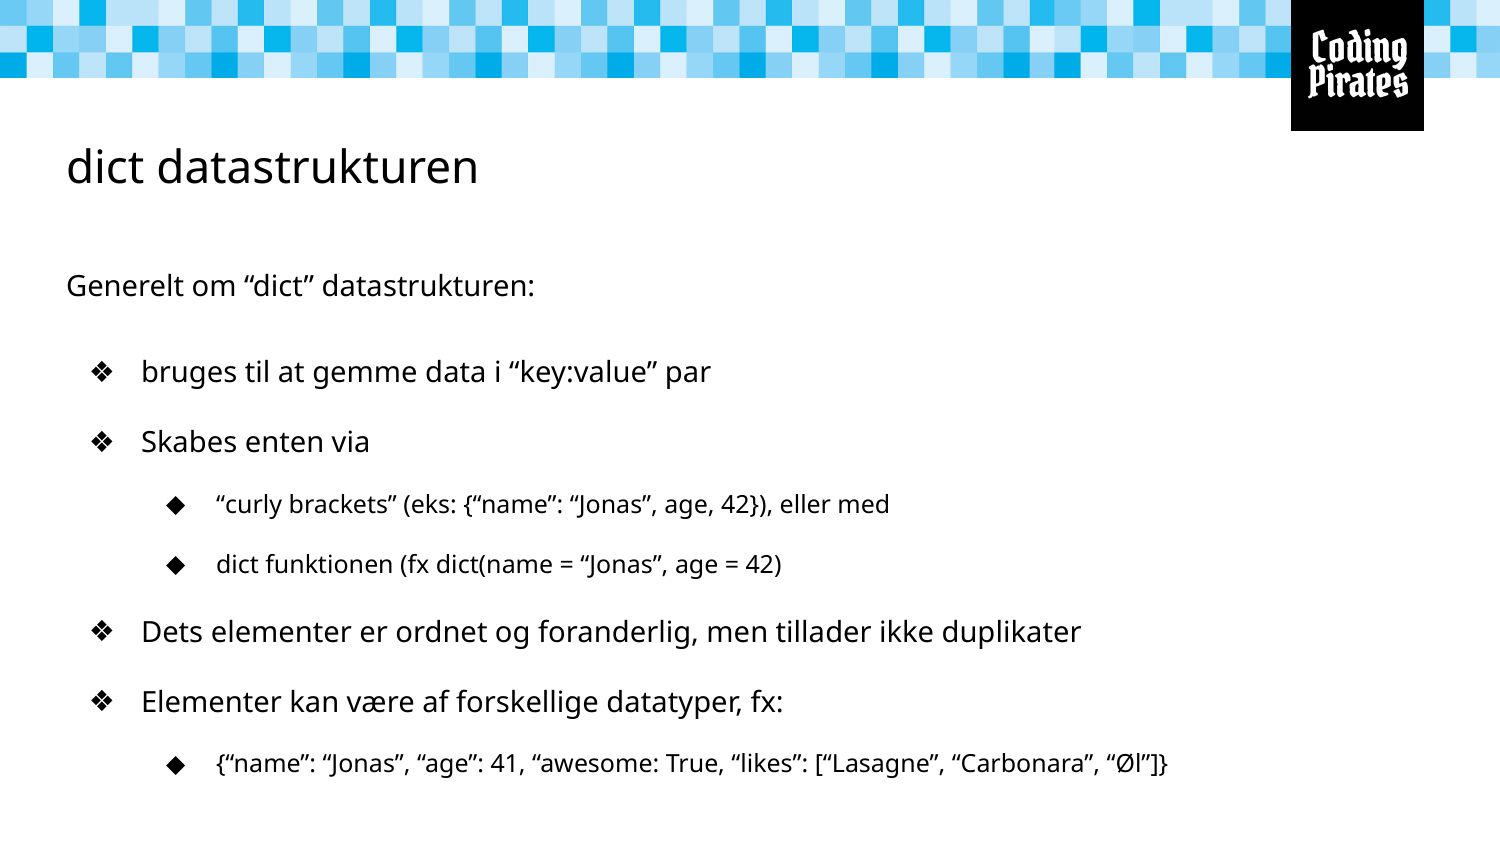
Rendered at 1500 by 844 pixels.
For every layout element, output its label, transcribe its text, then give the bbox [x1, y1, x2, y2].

title dict datastrukturen [51, 123, 1223, 216]
list Generelt om “dict” datastrukturen: bruges til at gemme data i “key:value” par Skabes enten via “curly brackets” (eks: {“name”: “Jonas”, age, 42}), eller med dict funktionen (fx dict(name = “Jonas”, age = 42) Dets elementer er ordnet og foranderlig, men tillader ikke duplikater Elementer kan være af forskellige datatyper, fx: {“name”: “Jonas”, “age”: 41, “awesome: True, “likes”: [“Lasagne”, “Carbonara”, “Øl”]} [51, 216, 1449, 821]
picture [0, 0, 1500, 131]
